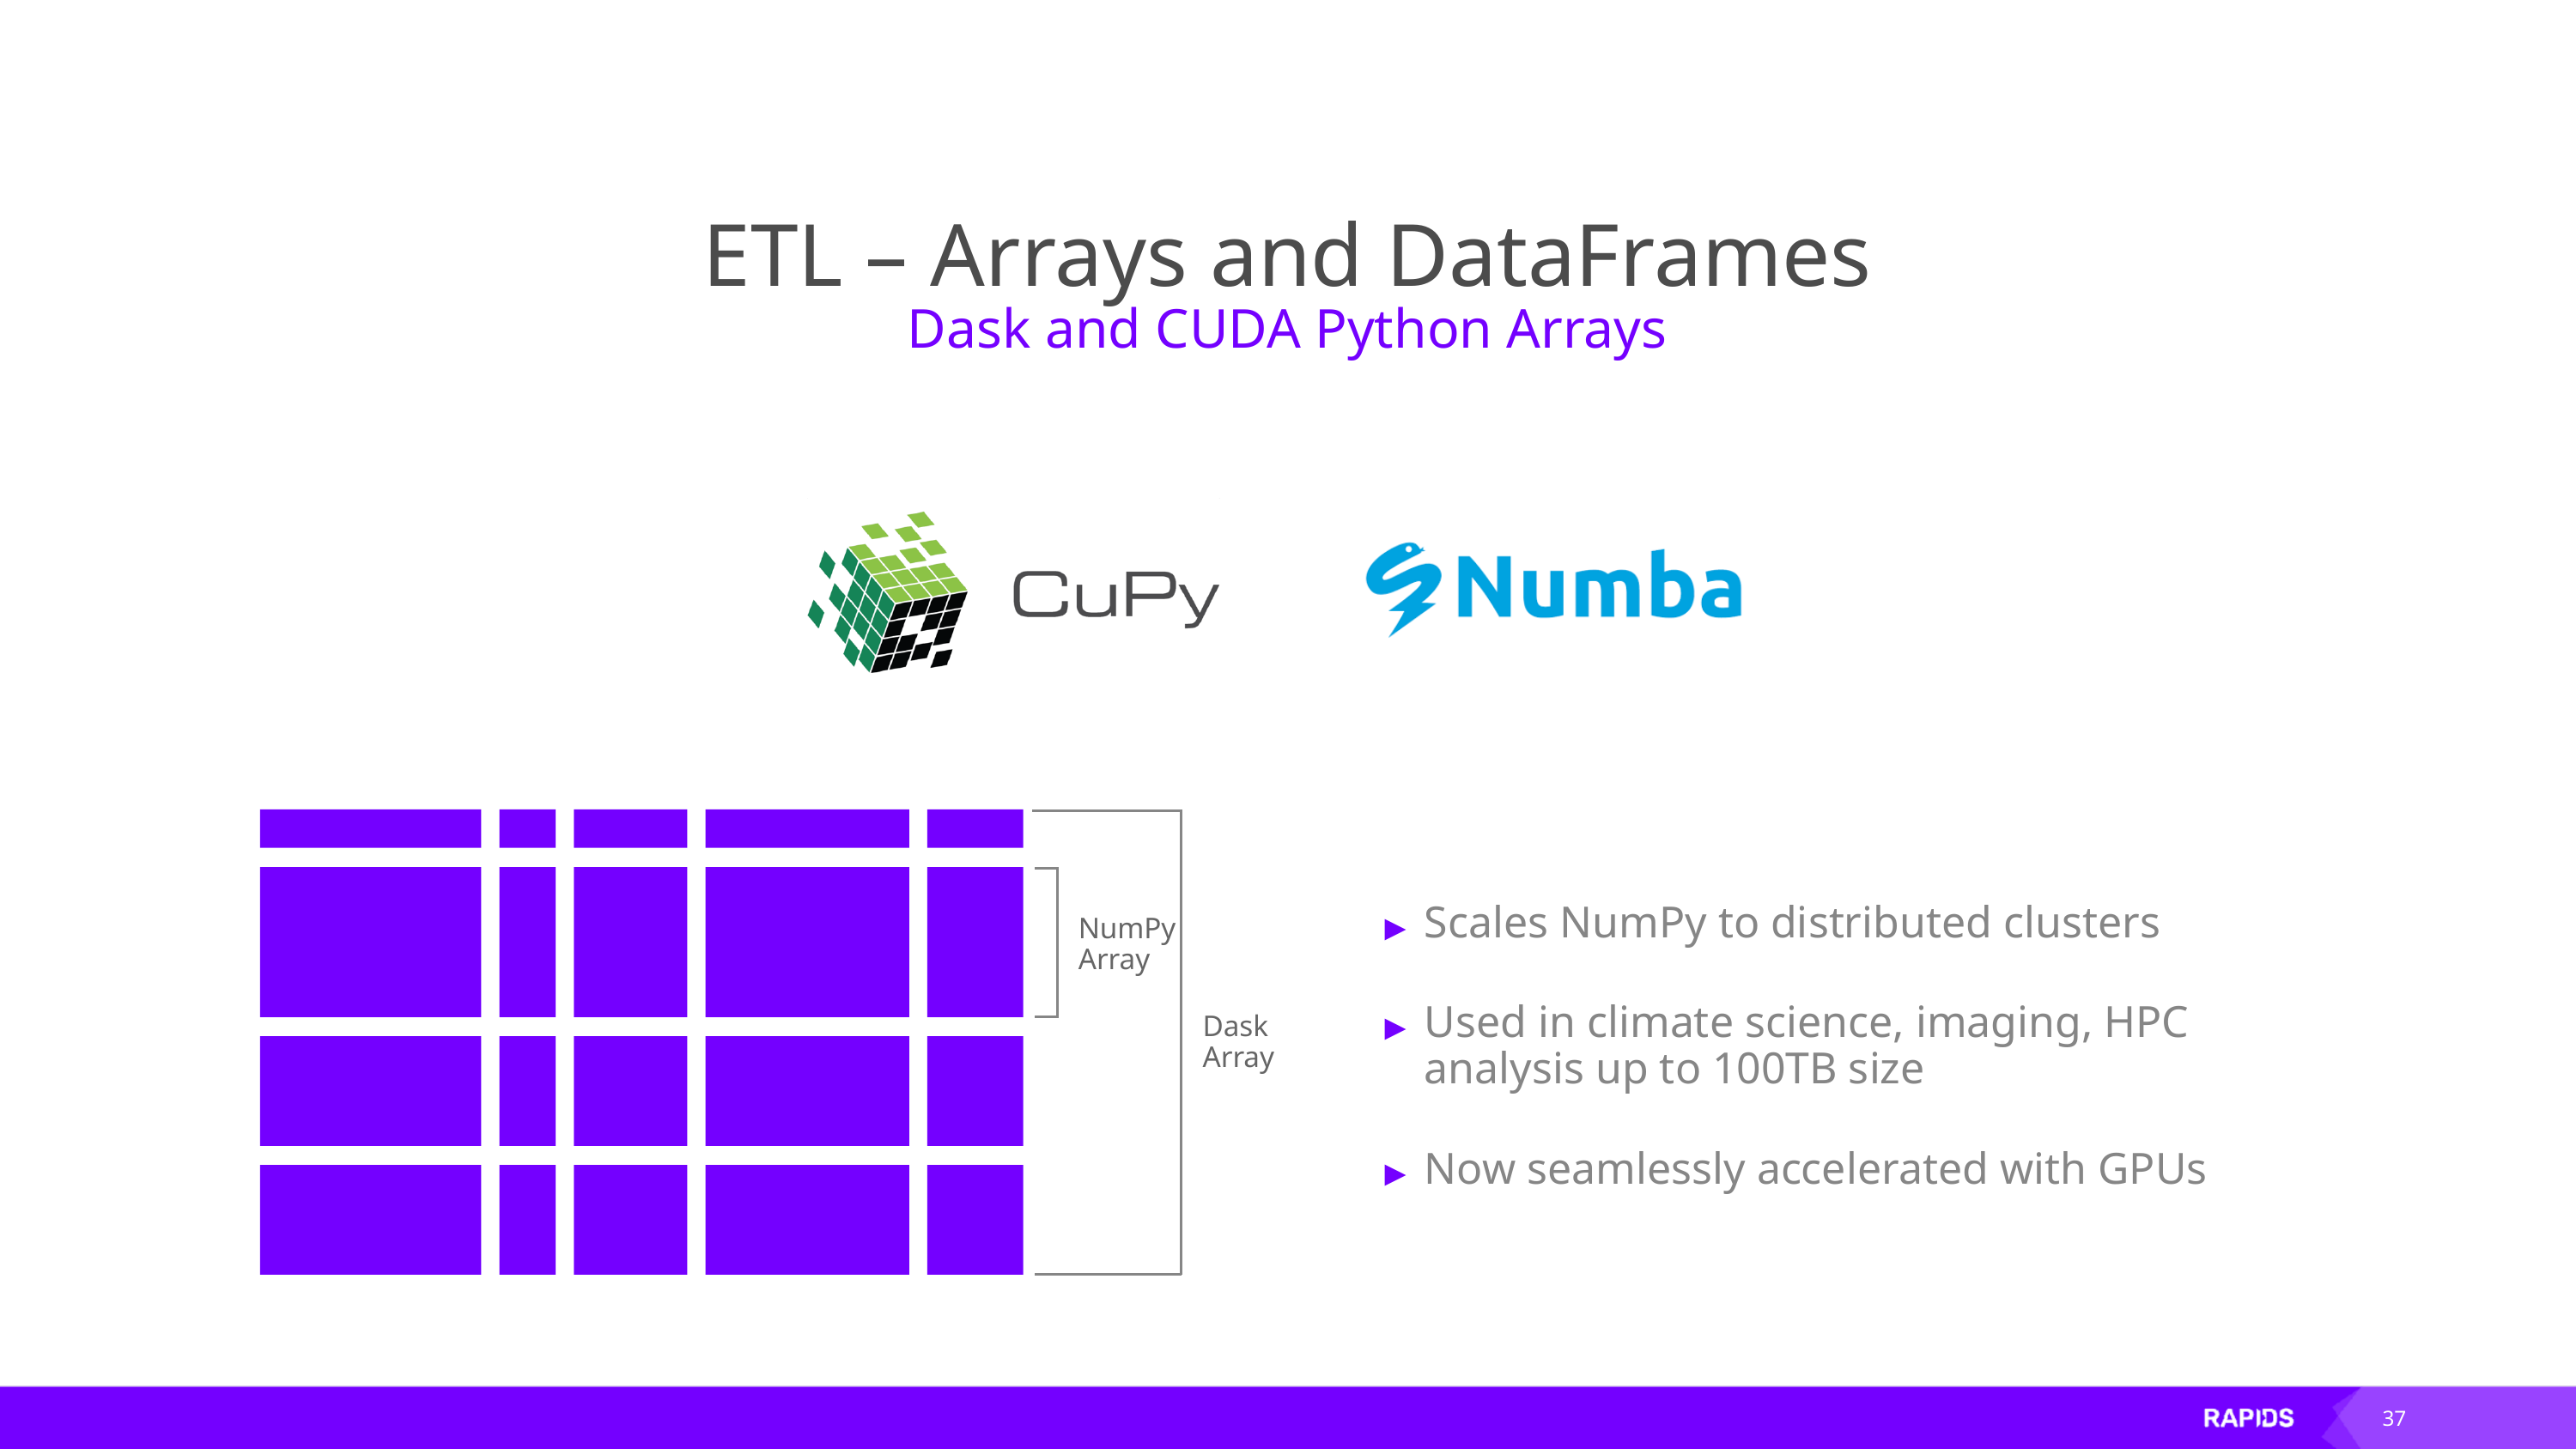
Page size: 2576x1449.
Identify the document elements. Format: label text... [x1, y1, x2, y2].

picture [0, 0, 2576, 1449]
list Dask and CUDA Python Arrays [117, 295, 2459, 419]
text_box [259, 809, 1342, 1275]
title ETL – Arrays and DataFrames [117, 173, 2459, 295]
list Scales NumPy to distributed clusters Used in climate science, imaging, HPC analysis up to 100TB size Now seamlessly accelerated with GPUs [1371, 894, 2442, 1249]
